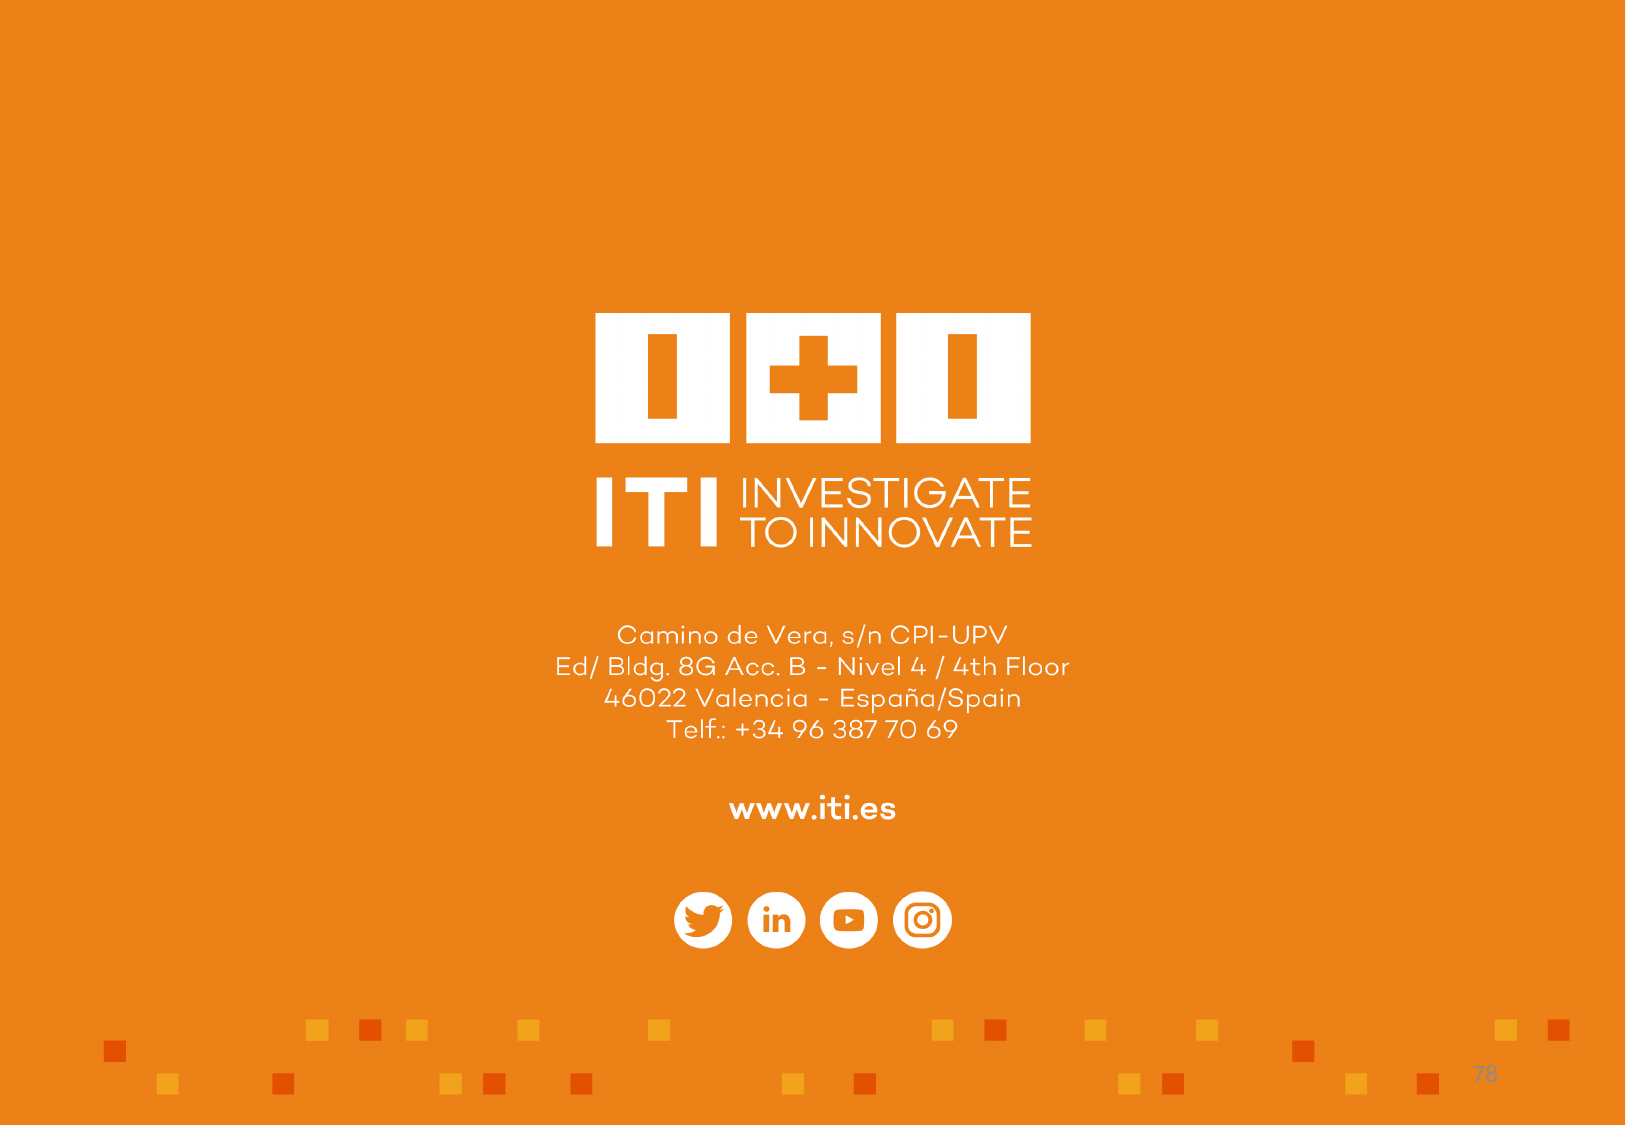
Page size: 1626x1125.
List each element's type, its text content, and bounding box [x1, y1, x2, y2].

picture [0, 0, 1626, 1125]
slide_number 78 [1147, 1042, 1514, 1103]
